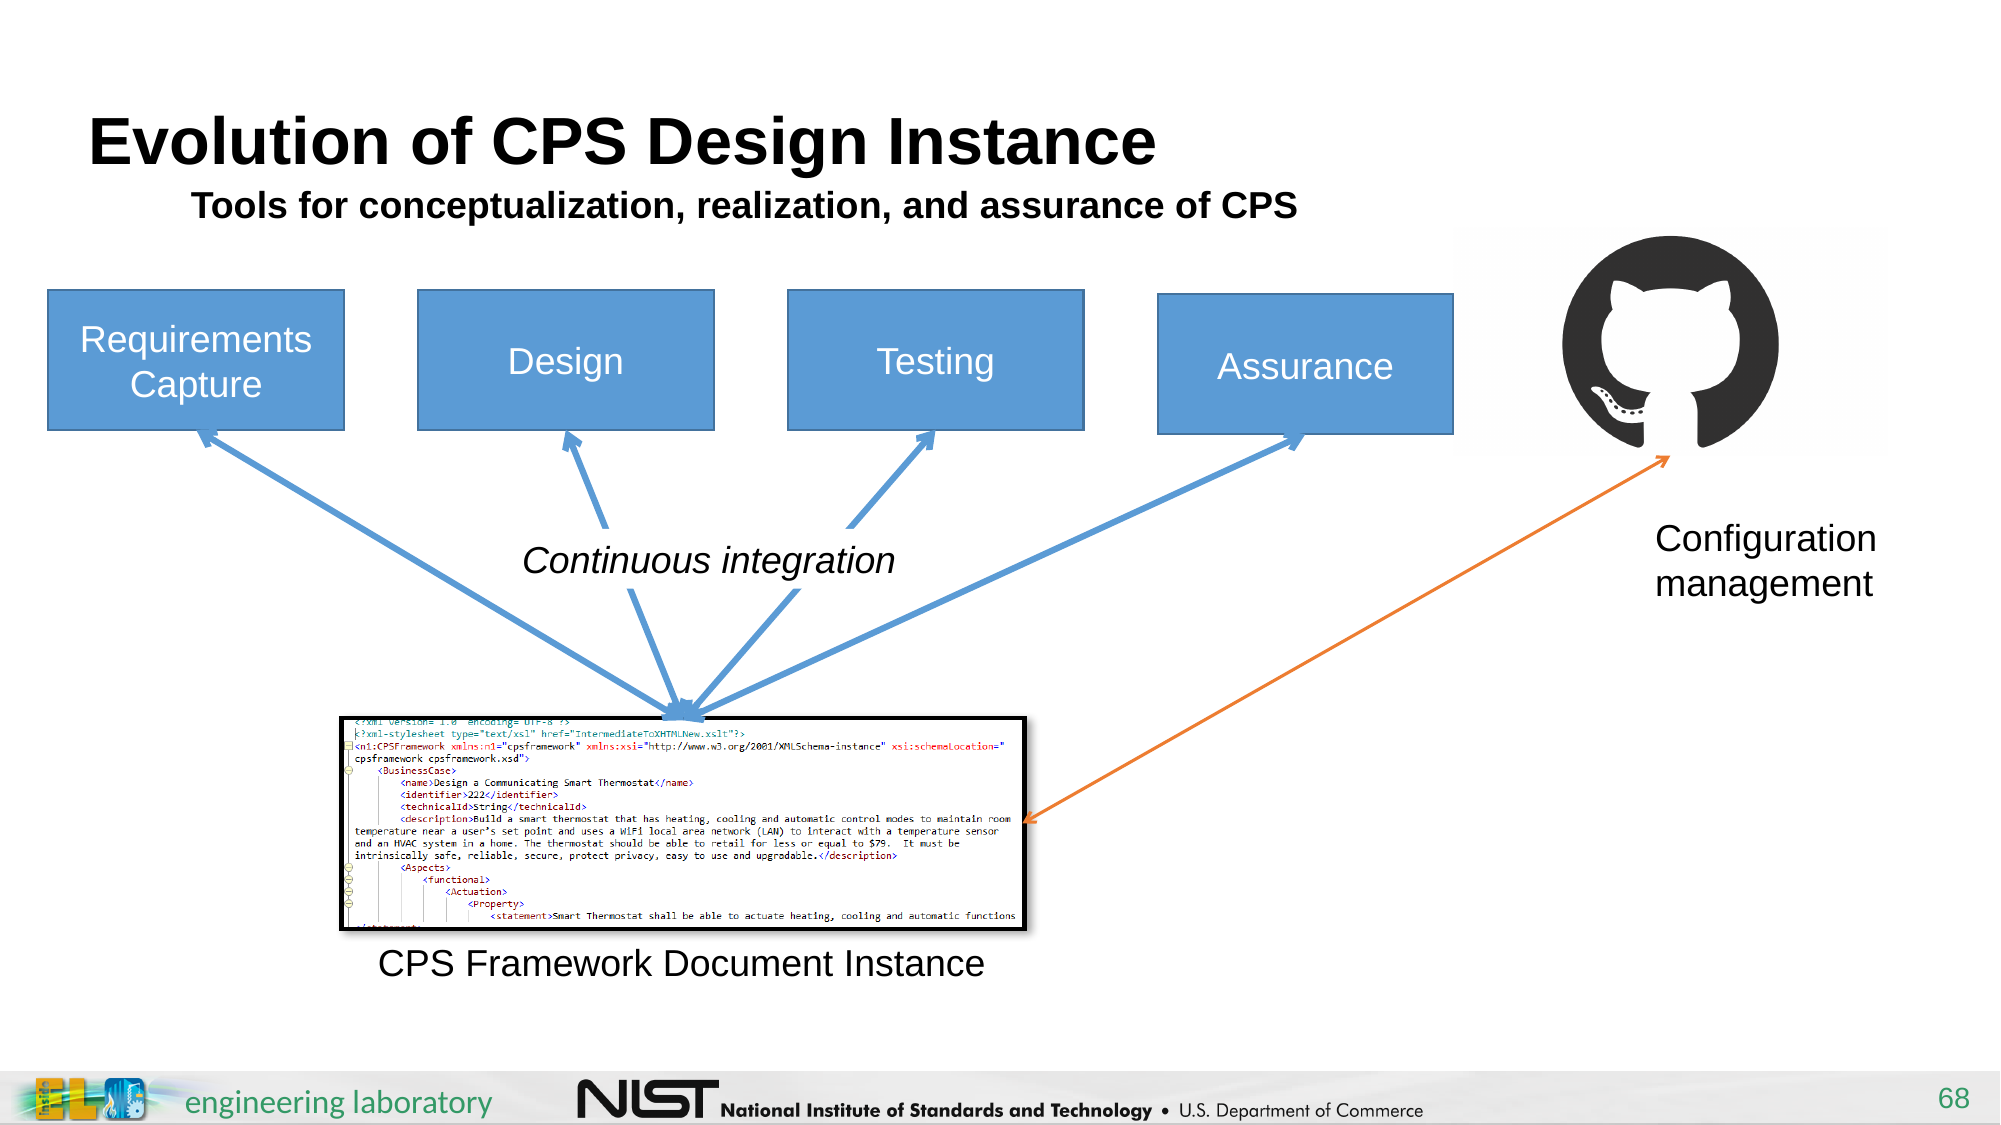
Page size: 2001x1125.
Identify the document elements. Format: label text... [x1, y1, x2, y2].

text_box Design [417, 289, 715, 429]
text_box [1022, 455, 1671, 824]
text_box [196, 429, 565, 721]
text_box Requirements Capture [47, 289, 345, 431]
picture [572, 1077, 1428, 1123]
text_box Tools for conceptualization, realization, and assurance of CPS [176, 173, 1315, 234]
title Evolution of CPS Design Instance [73, 46, 1799, 241]
text_box Testing [787, 289, 1085, 431]
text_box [683, 434, 1306, 721]
text_box CPS Framework Document Instance [363, 931, 1001, 991]
slide_number 68 [1876, 1077, 1971, 1116]
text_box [683, 429, 936, 434]
picture [343, 721, 1023, 927]
picture [1453, 227, 1888, 456]
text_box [565, 429, 683, 721]
picture [11, 1075, 237, 1121]
text_box Assurance [1157, 293, 1453, 435]
text_box Configuration management [1671, 506, 1918, 611]
